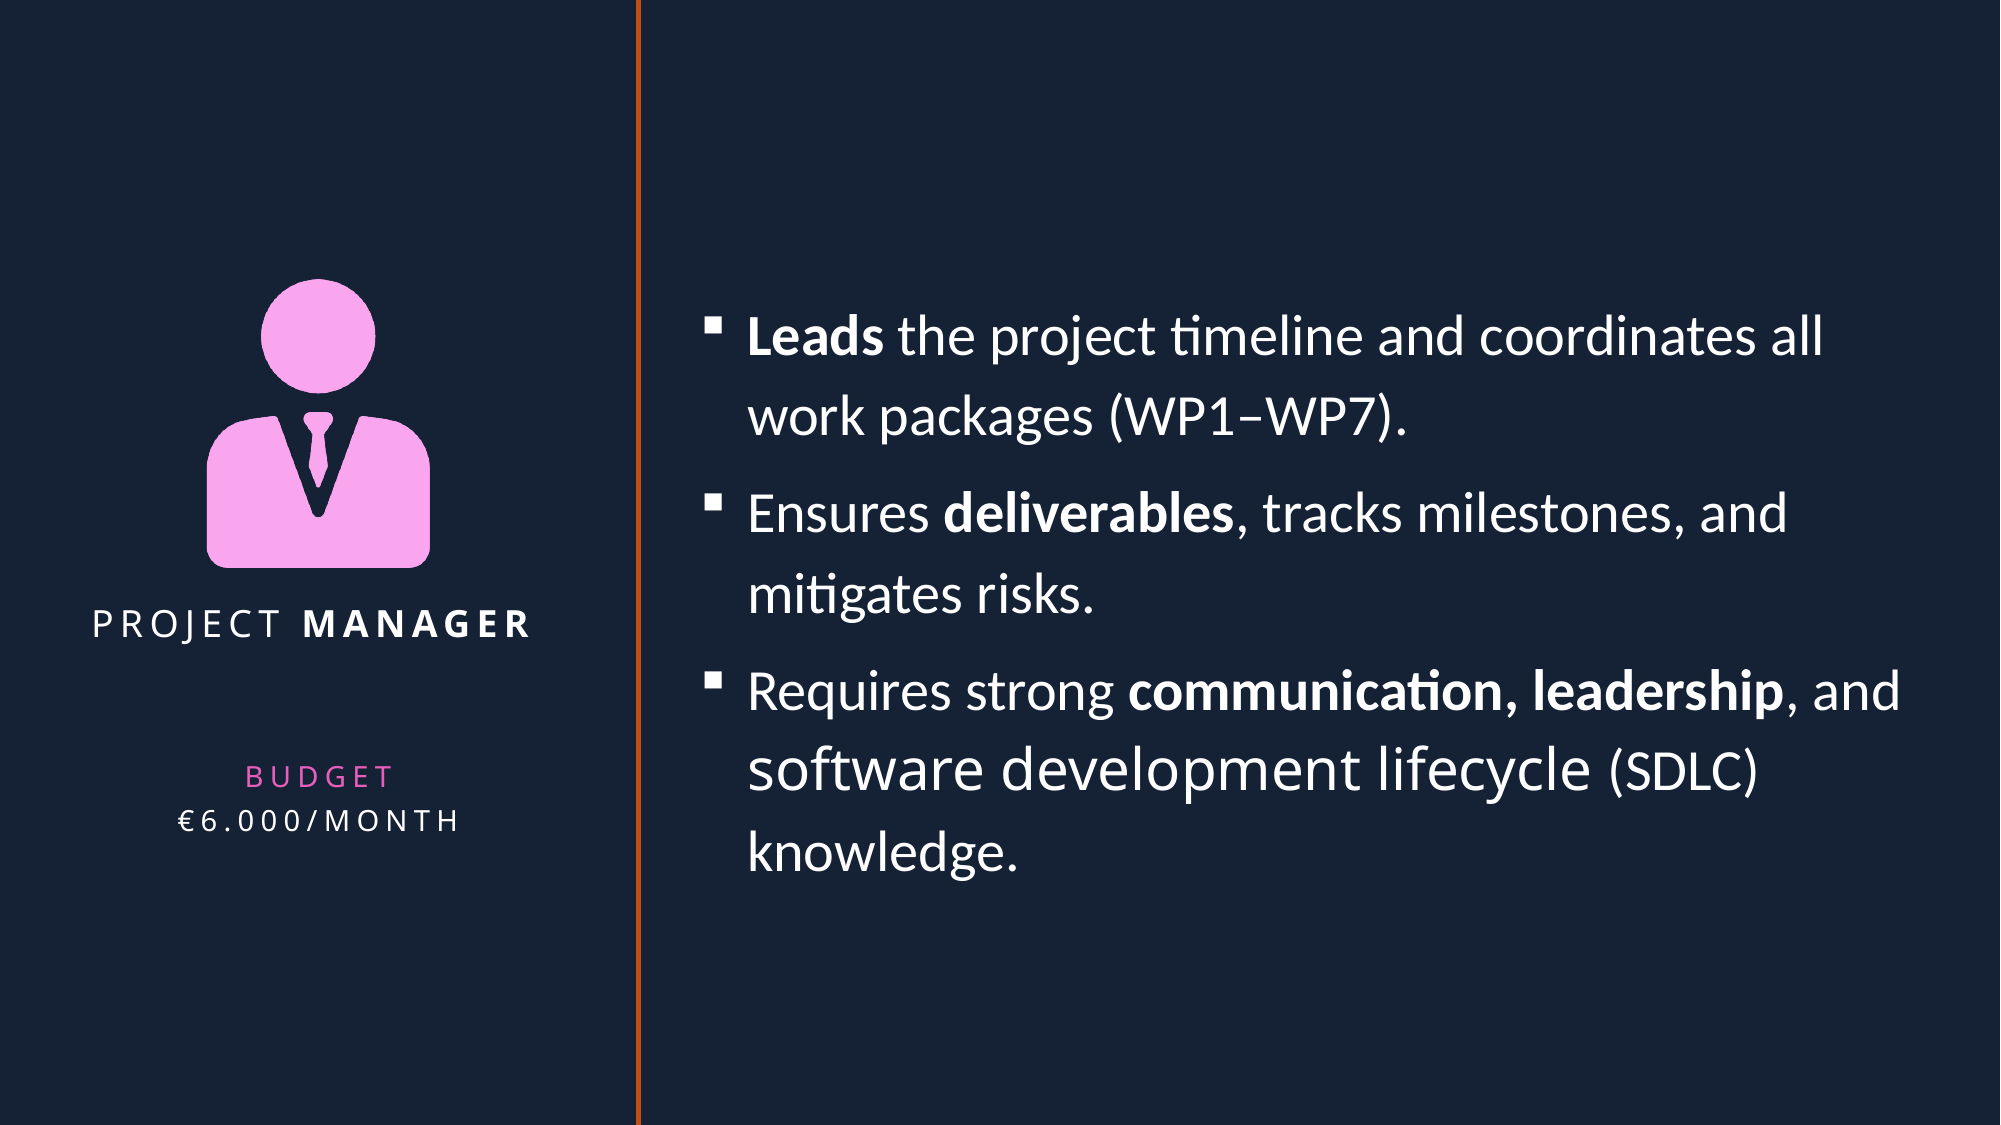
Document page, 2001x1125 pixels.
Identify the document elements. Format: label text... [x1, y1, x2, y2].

text_box Leads the project timeline and coordinates all work packages (WP1–WP7). Ensures deliverables, tracks milestones, and mitigates risks. Requires strong communication, leadership, and software development lifecycle (SDLC) knowledge. [685, 279, 1945, 891]
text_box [64, 278, 572, 847]
